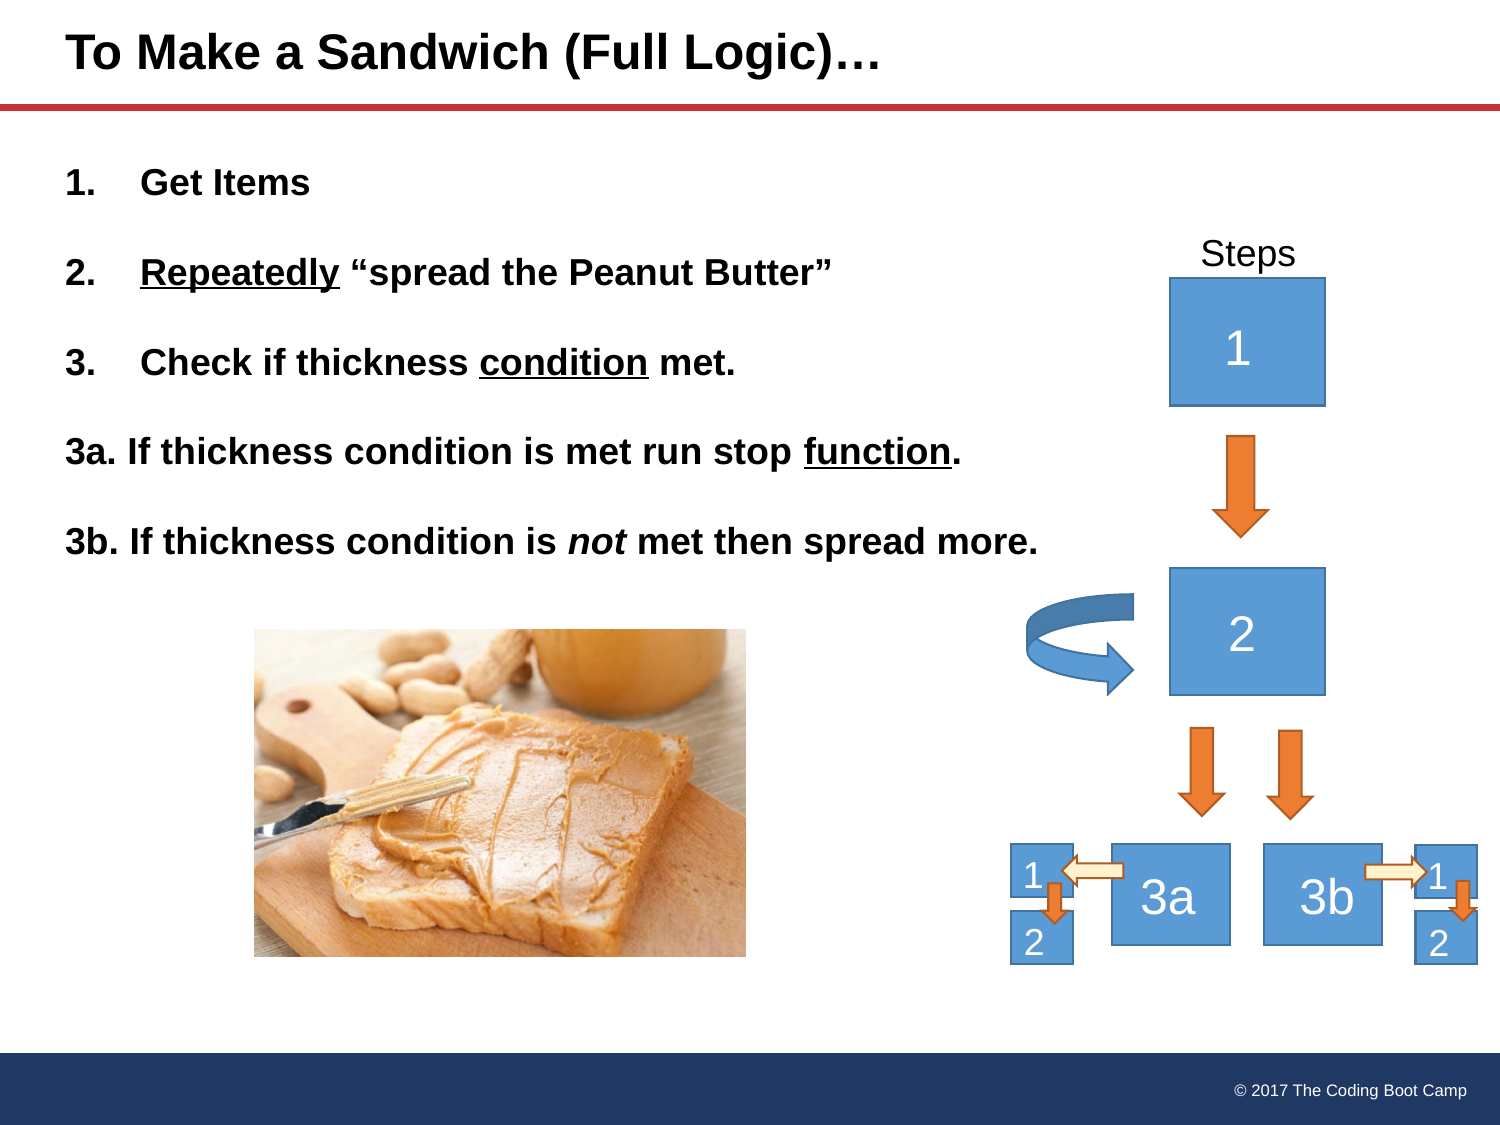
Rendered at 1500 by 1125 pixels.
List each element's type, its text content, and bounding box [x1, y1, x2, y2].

text_box [1211, 434, 1271, 539]
title To Make a Sandwich (Full Logic)… [50, 0, 1425, 108]
text_box [1447, 899, 1479, 911]
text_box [1415, 911, 1478, 965]
text_box [1039, 898, 1070, 910]
text_box [1265, 729, 1316, 821]
text_box 1 [1209, 308, 1268, 383]
text_box [1263, 843, 1383, 946]
text_box [1176, 726, 1227, 818]
text_box [1074, 853, 1125, 889]
text_box 3a [1125, 857, 1226, 932]
text_box [1169, 567, 1326, 696]
text_box 2 [1213, 594, 1286, 669]
text_box [1026, 593, 1135, 697]
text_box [1010, 844, 1074, 898]
text_box 3b [1284, 857, 1386, 932]
text_box Steps [1185, 221, 1314, 282]
text_box Get Items Repeatedly “spread the Peanut Butter” Check if thickness condition met. 3a. If thickness condition is met run stop function. 3b. If thickness condition is not met then spread more. [49, 149, 1170, 614]
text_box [1010, 910, 1074, 964]
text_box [1415, 844, 1478, 899]
picture [254, 629, 746, 957]
text_box [1111, 843, 1231, 946]
text_box [1169, 277, 1326, 407]
text_box [1364, 854, 1415, 890]
